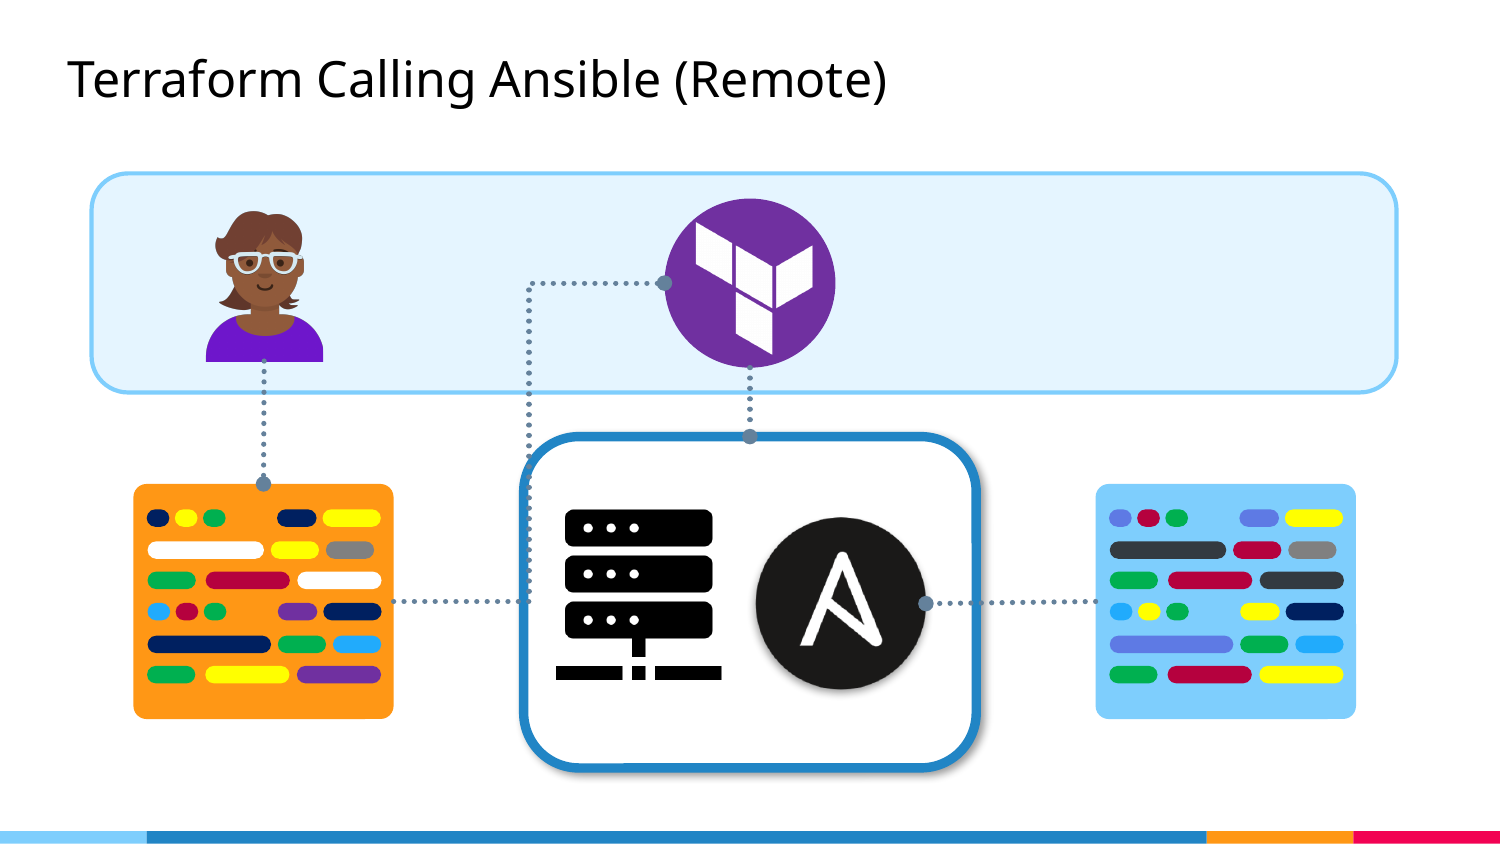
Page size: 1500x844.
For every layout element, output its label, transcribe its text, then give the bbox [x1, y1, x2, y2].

picture [754, 517, 927, 690]
text_box [669, 434, 979, 599]
text_box [89, 171, 1399, 395]
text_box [133, 483, 394, 720]
text_box Terraform Calling Ansible (Remote) [53, 40, 903, 116]
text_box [664, 198, 836, 368]
text_box [521, 612, 979, 771]
picture [527, 484, 749, 705]
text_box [393, 282, 665, 602]
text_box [1095, 483, 1357, 720]
picture [204, 197, 324, 362]
